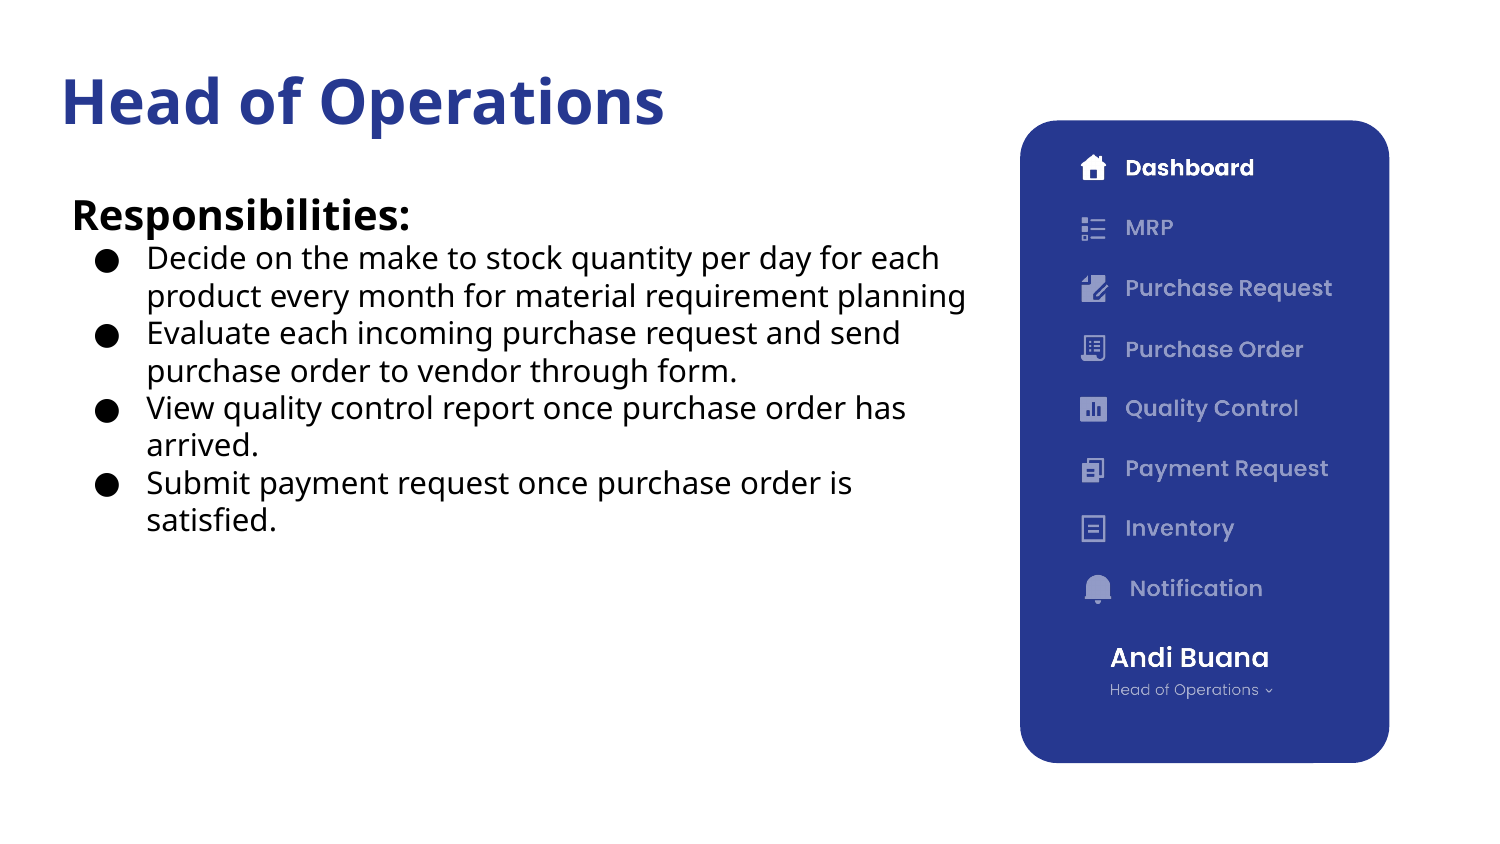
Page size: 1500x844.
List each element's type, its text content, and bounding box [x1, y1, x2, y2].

text_box [1020, 120, 1390, 764]
text_box Head of Operations [45, 46, 912, 152]
text_box Responsibilities: Decide on the make to stock quantity per day for each product every month for material requirement planning Evaluate each incoming purchase request and send purchase order to vendor through form. View quality control report once purchase order has arrived. Submit payment request once purchase order is satisfied. [56, 173, 1008, 553]
picture [1076, 152, 1333, 703]
